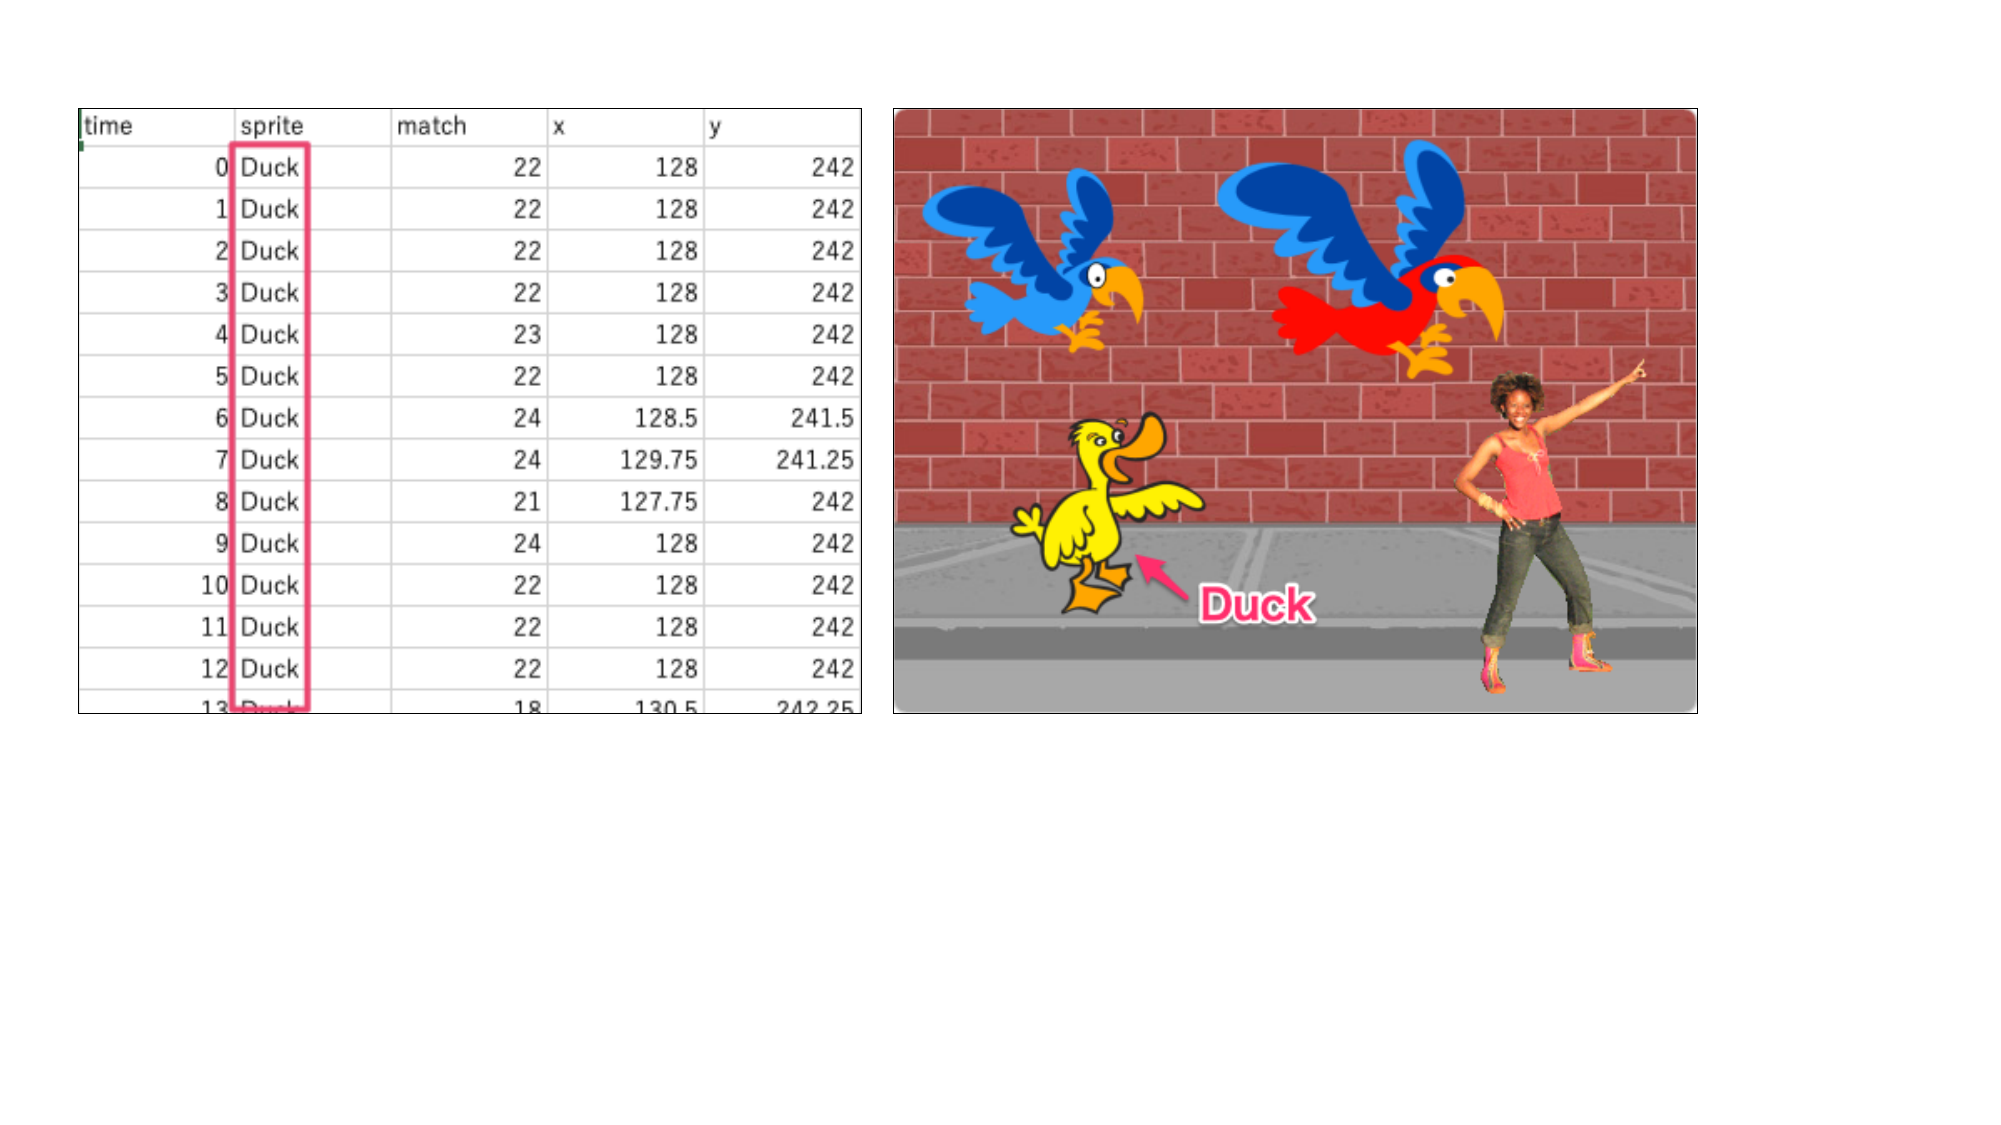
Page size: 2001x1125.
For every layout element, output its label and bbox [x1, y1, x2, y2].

text_box [78, 108, 1698, 714]
